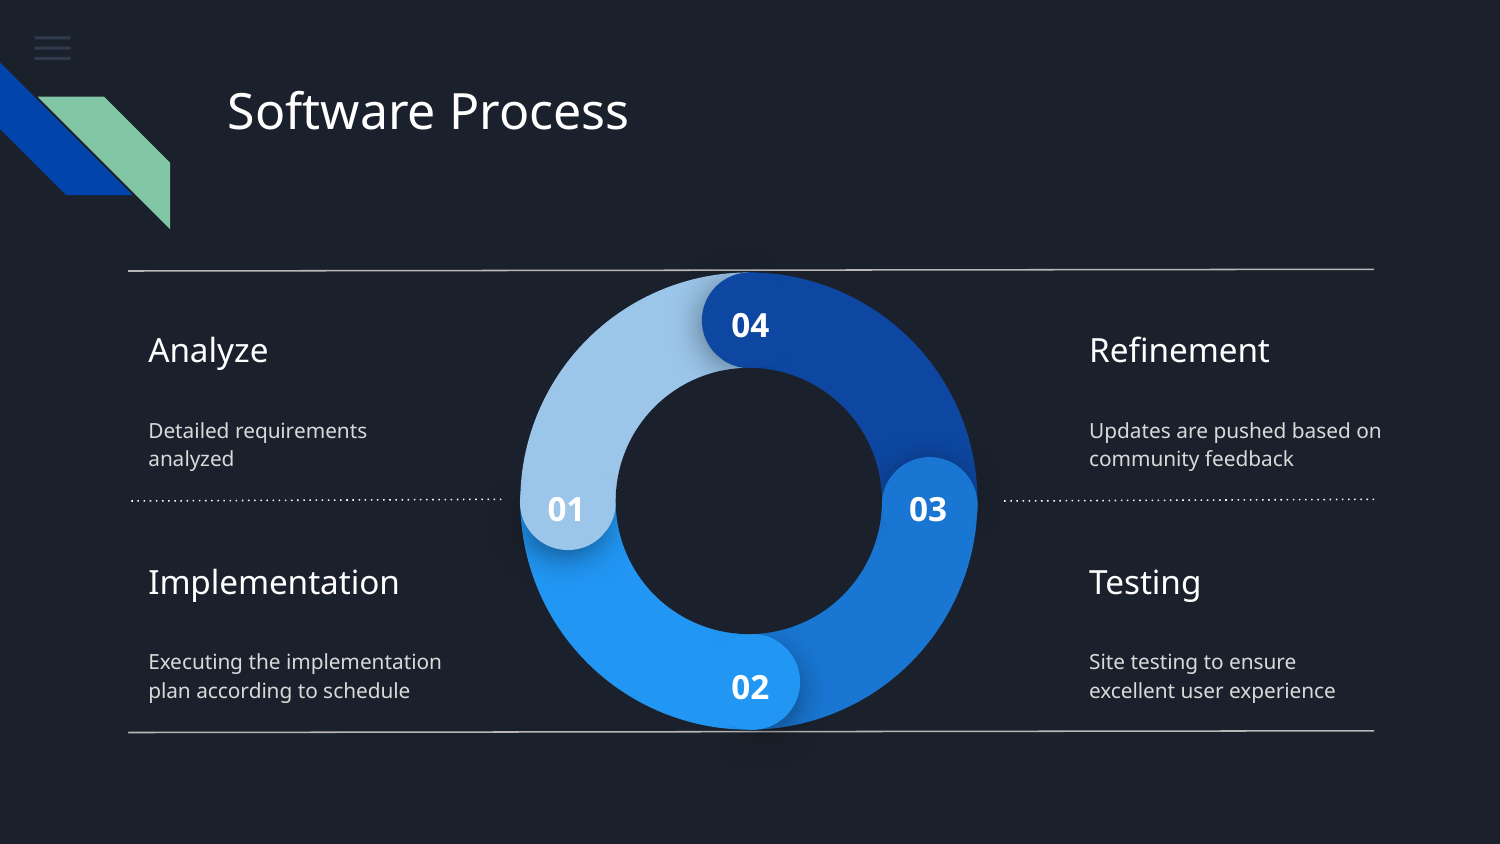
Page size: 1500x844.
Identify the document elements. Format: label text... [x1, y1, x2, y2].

text_box Site testing to ensure excellent user experience [1074, 617, 1401, 731]
title Software Process [212, 64, 1368, 215]
text_box Detailed requirements analyzed [133, 385, 460, 497]
text_box Implementation [133, 544, 448, 617]
text_box [629, 384, 869, 622]
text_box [692, 623, 815, 746]
text_box Testing [1074, 544, 1379, 617]
text_box Analyze [133, 312, 438, 385]
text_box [871, 442, 993, 565]
text_box [531, 567, 693, 722]
text_box Executing the implementation plan according to schedule [133, 617, 460, 729]
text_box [687, 257, 810, 379]
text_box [504, 442, 627, 565]
text_box [807, 566, 966, 719]
text_box [814, 282, 970, 443]
text_box Updates are pushed based on community feedback [1074, 385, 1401, 499]
text_box Refinement [1074, 312, 1379, 385]
text_box [528, 282, 683, 443]
